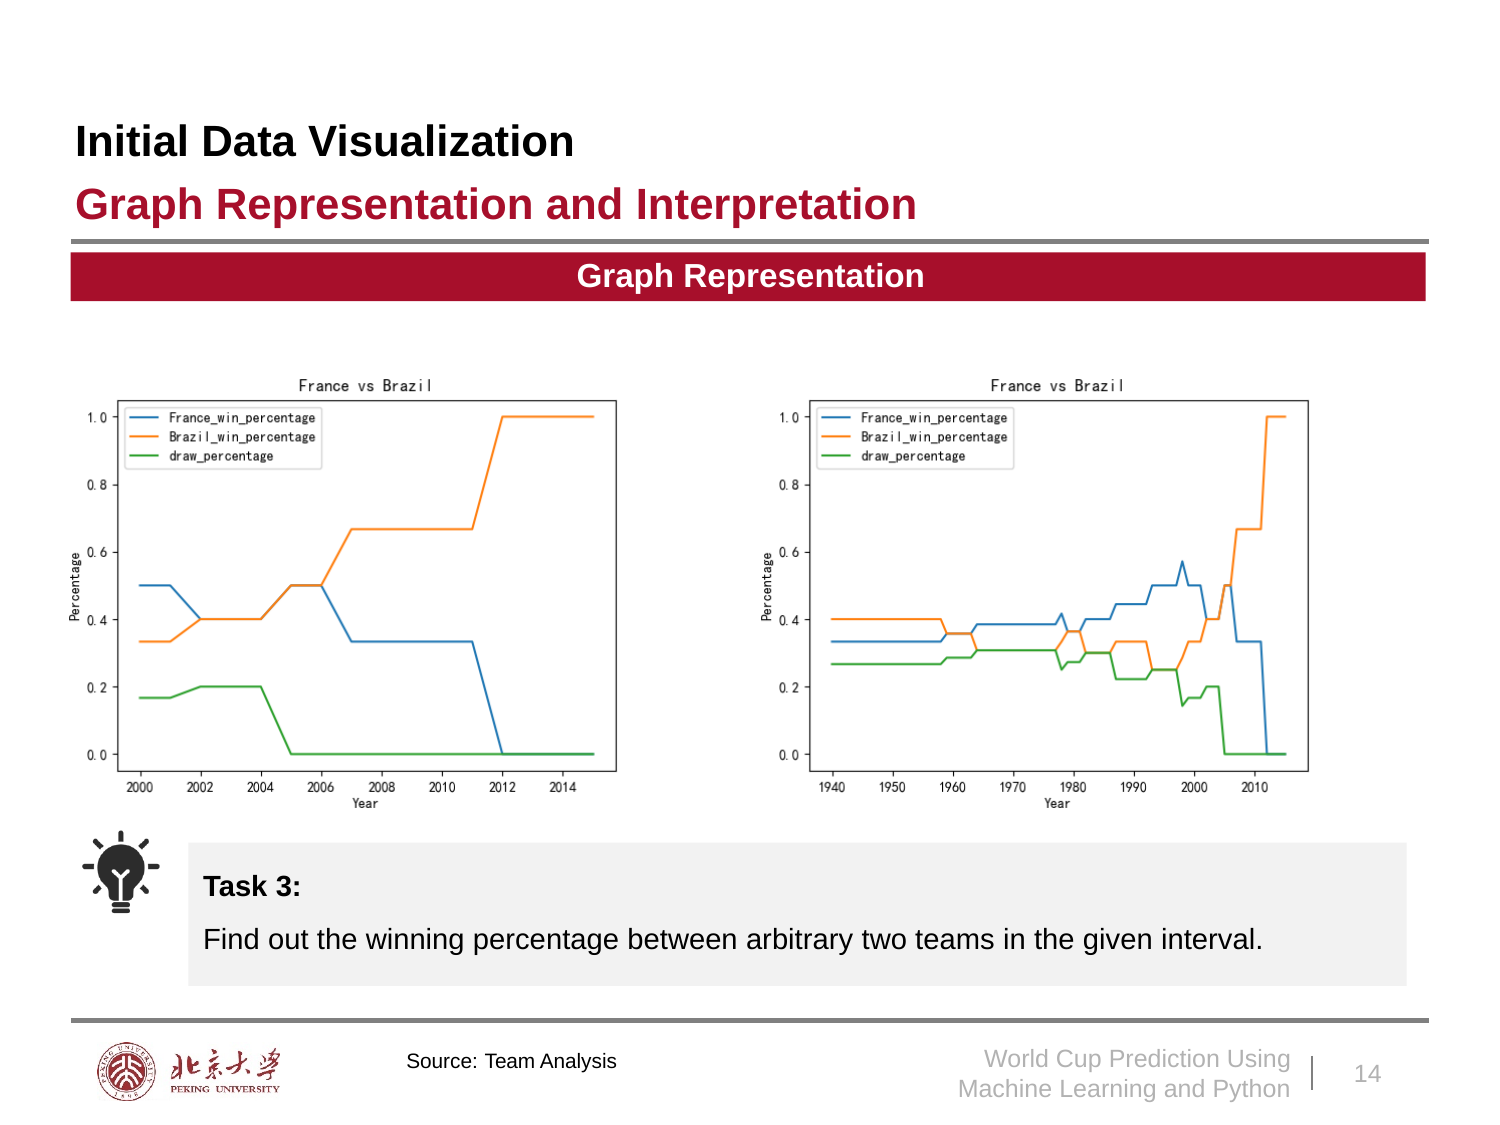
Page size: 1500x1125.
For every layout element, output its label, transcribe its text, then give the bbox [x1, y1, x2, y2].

text_box Graph Representation [70, 252, 1426, 302]
slide_number 14 [1317, 1042, 1397, 1103]
title Initial Data Visualization [75, 41, 1425, 167]
list Graph Representation and Interpretation [75, 181, 1425, 227]
picture [729, 342, 1372, 824]
text_box Task 3: Find out the winning percentage between arbitrary two teams in the given interval. [186, 841, 1409, 988]
text_box Team Analysis [468, 1030, 1080, 1094]
picture [37, 342, 680, 824]
picture [74, 825, 166, 918]
footer World Cup Prediction Using Machine Learning and Python [879, 1042, 1307, 1103]
picture [97, 1042, 280, 1101]
